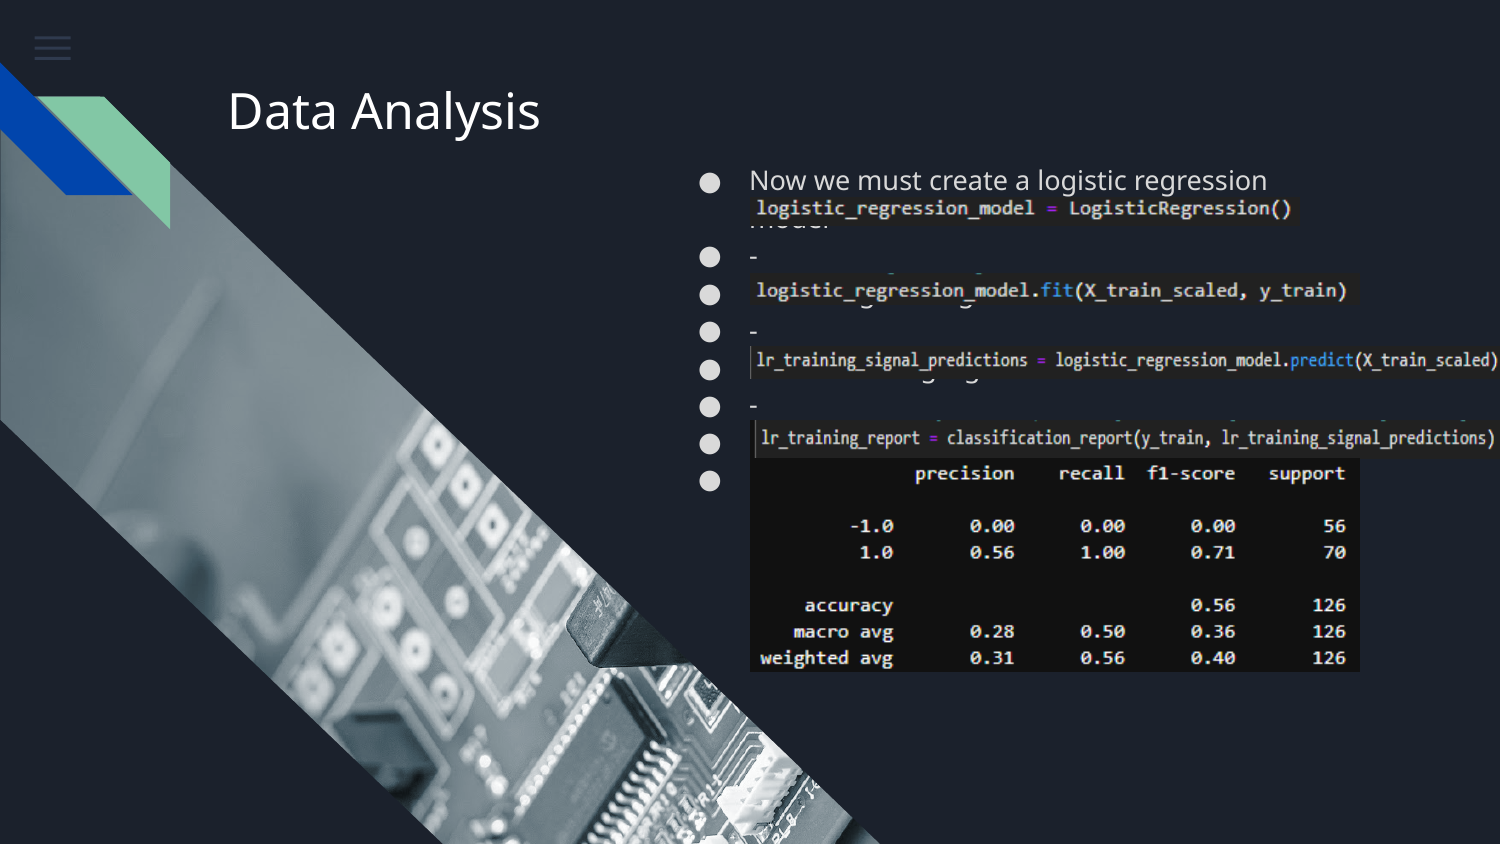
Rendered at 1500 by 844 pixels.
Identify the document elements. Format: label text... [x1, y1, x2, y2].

picture [749, 273, 1360, 305]
picture [749, 420, 1500, 672]
title Data Analysis [212, 64, 1368, 165]
picture [749, 197, 1301, 227]
list Now we must create a logistic regression model - Fit the logistic regression model - Predict trading signals for the trained data - Generate a classification report - [659, 143, 1368, 625]
picture [0, 97, 880, 844]
picture [749, 345, 1500, 380]
